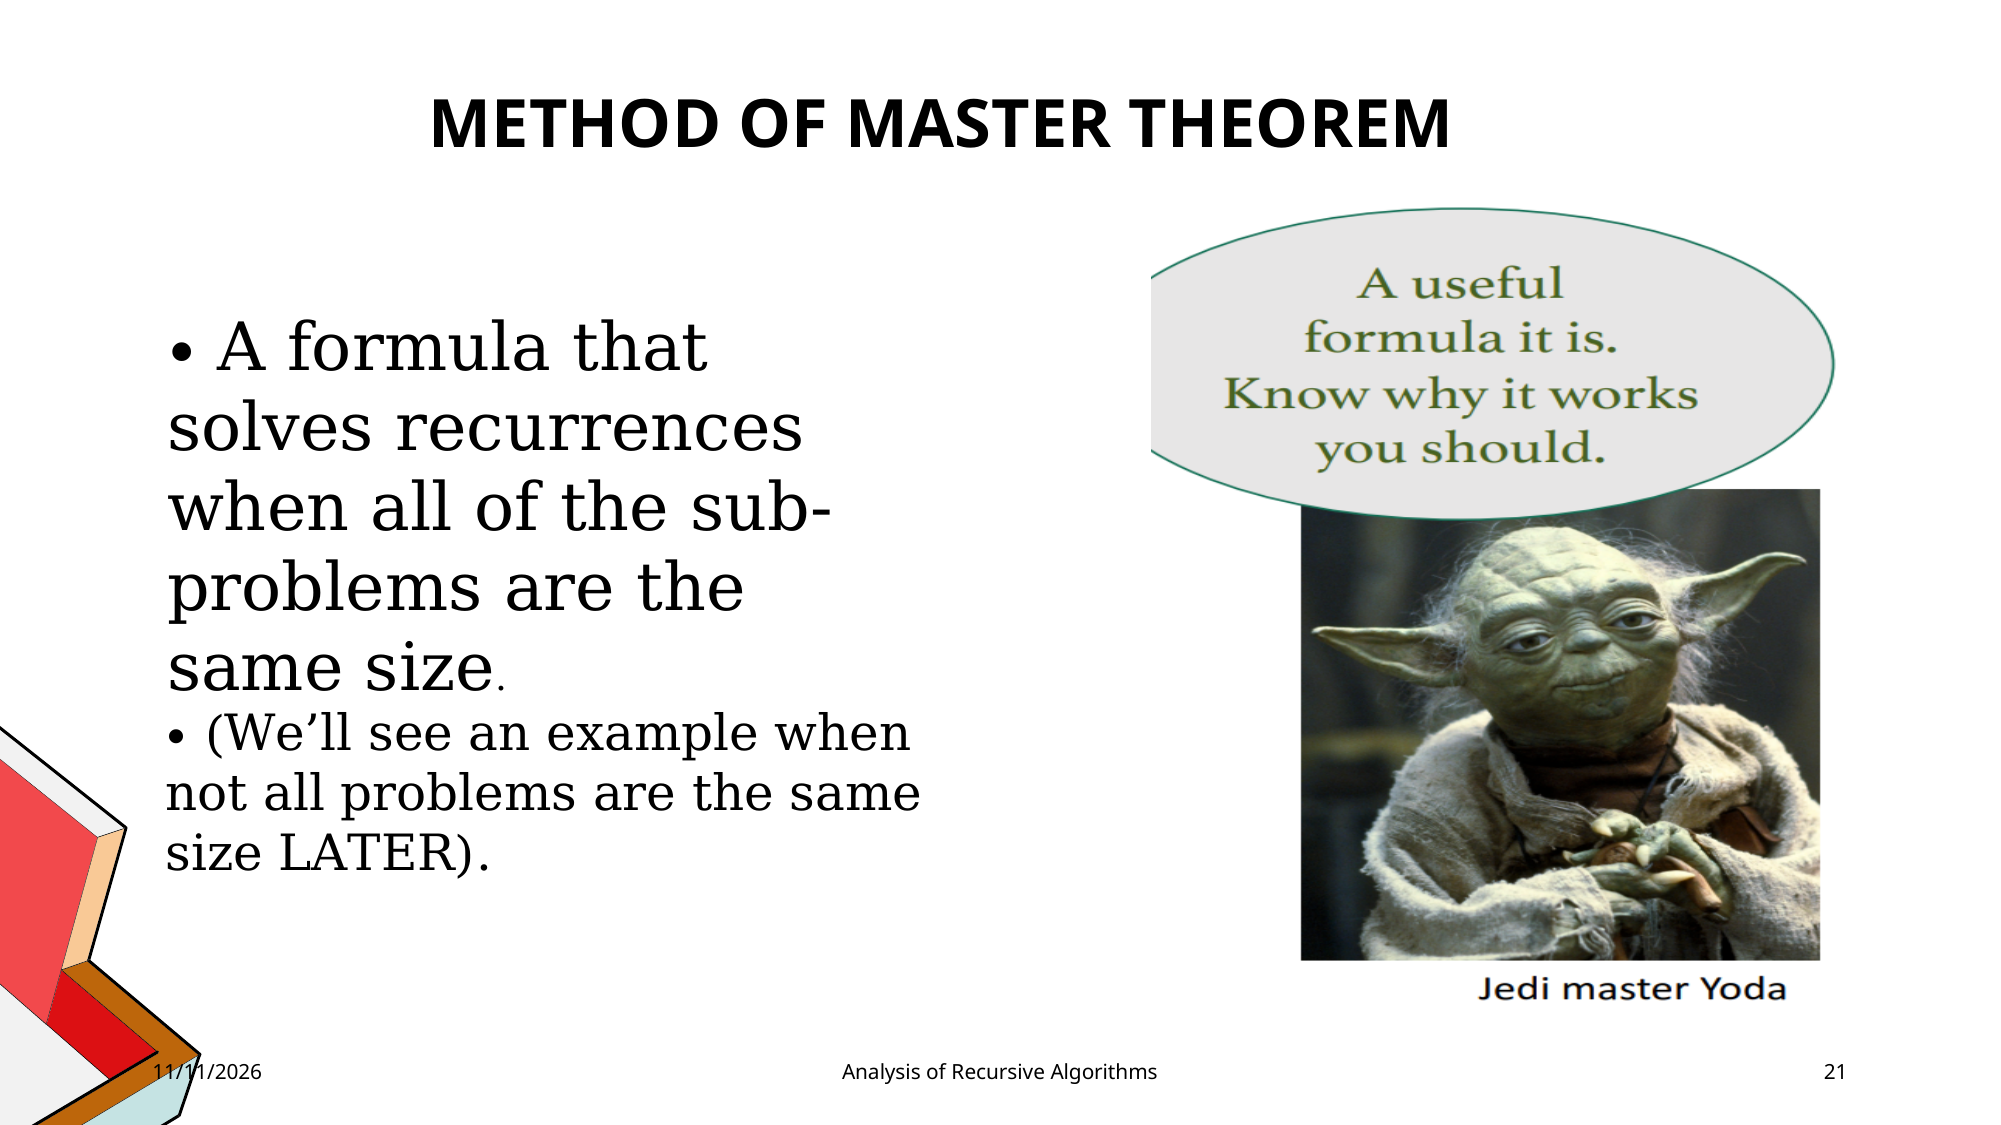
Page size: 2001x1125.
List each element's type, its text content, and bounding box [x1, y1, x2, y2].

text_box • (We’ll see an example when not all problems are the same size LATER). [150, 692, 1014, 888]
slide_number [137, 1042, 588, 1103]
slide_number 21 [1412, 1051, 1863, 1103]
footer Analysis of Recursive Algorithms [662, 1042, 1338, 1103]
text_box • A formula that solves recurrences when all of the sub-problems are the same size. [152, 296, 907, 692]
picture [1151, 190, 1887, 1051]
text_box METHOD OF MASTER THEOREM [339, 73, 1544, 169]
